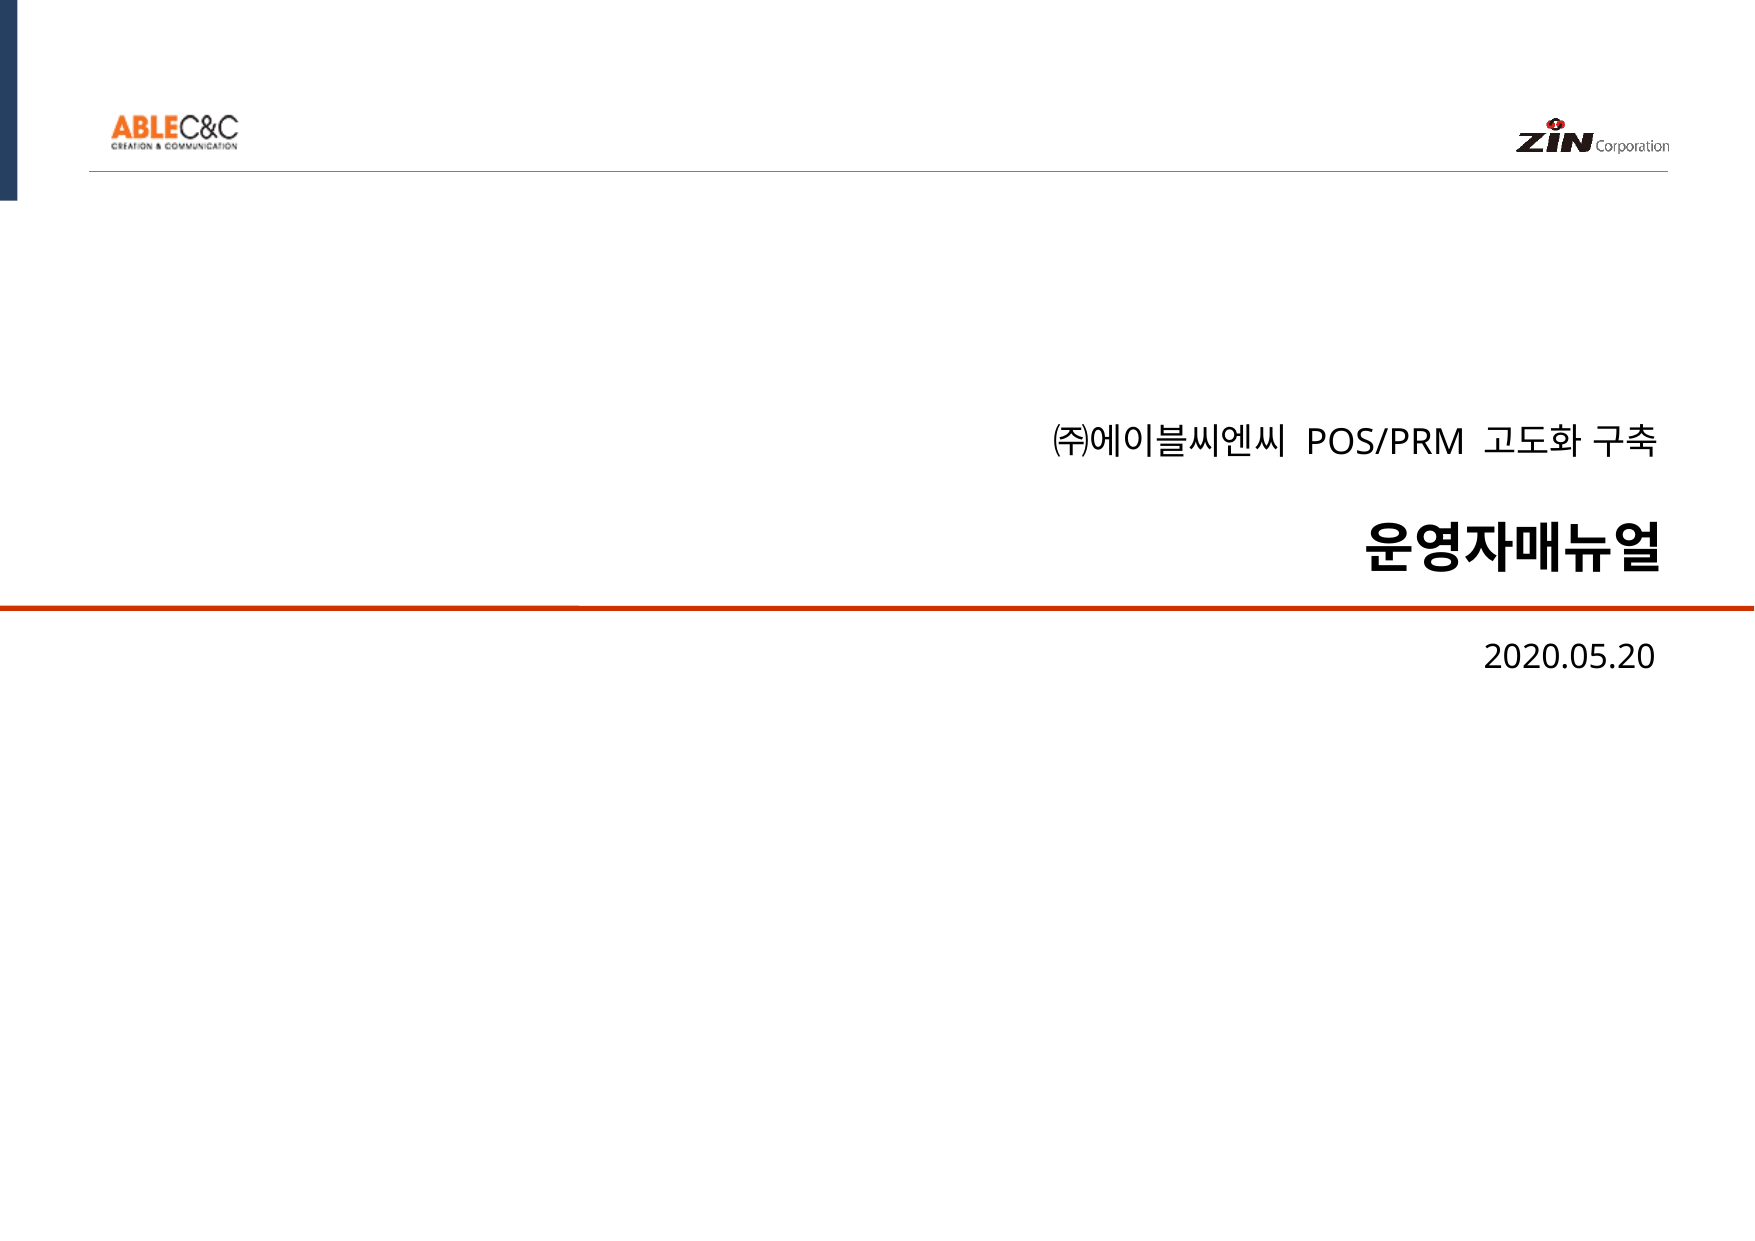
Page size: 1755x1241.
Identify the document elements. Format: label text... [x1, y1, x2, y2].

text_box 2020.05.20 [1334, 627, 1671, 684]
text_box 운영자매뉴얼 [0, 505, 1678, 586]
text_box ㈜에이블씨엔씨 POS/PRM 고도화 구축 [0, 410, 1674, 469]
picture [1516, 118, 1669, 154]
picture [109, 112, 240, 154]
